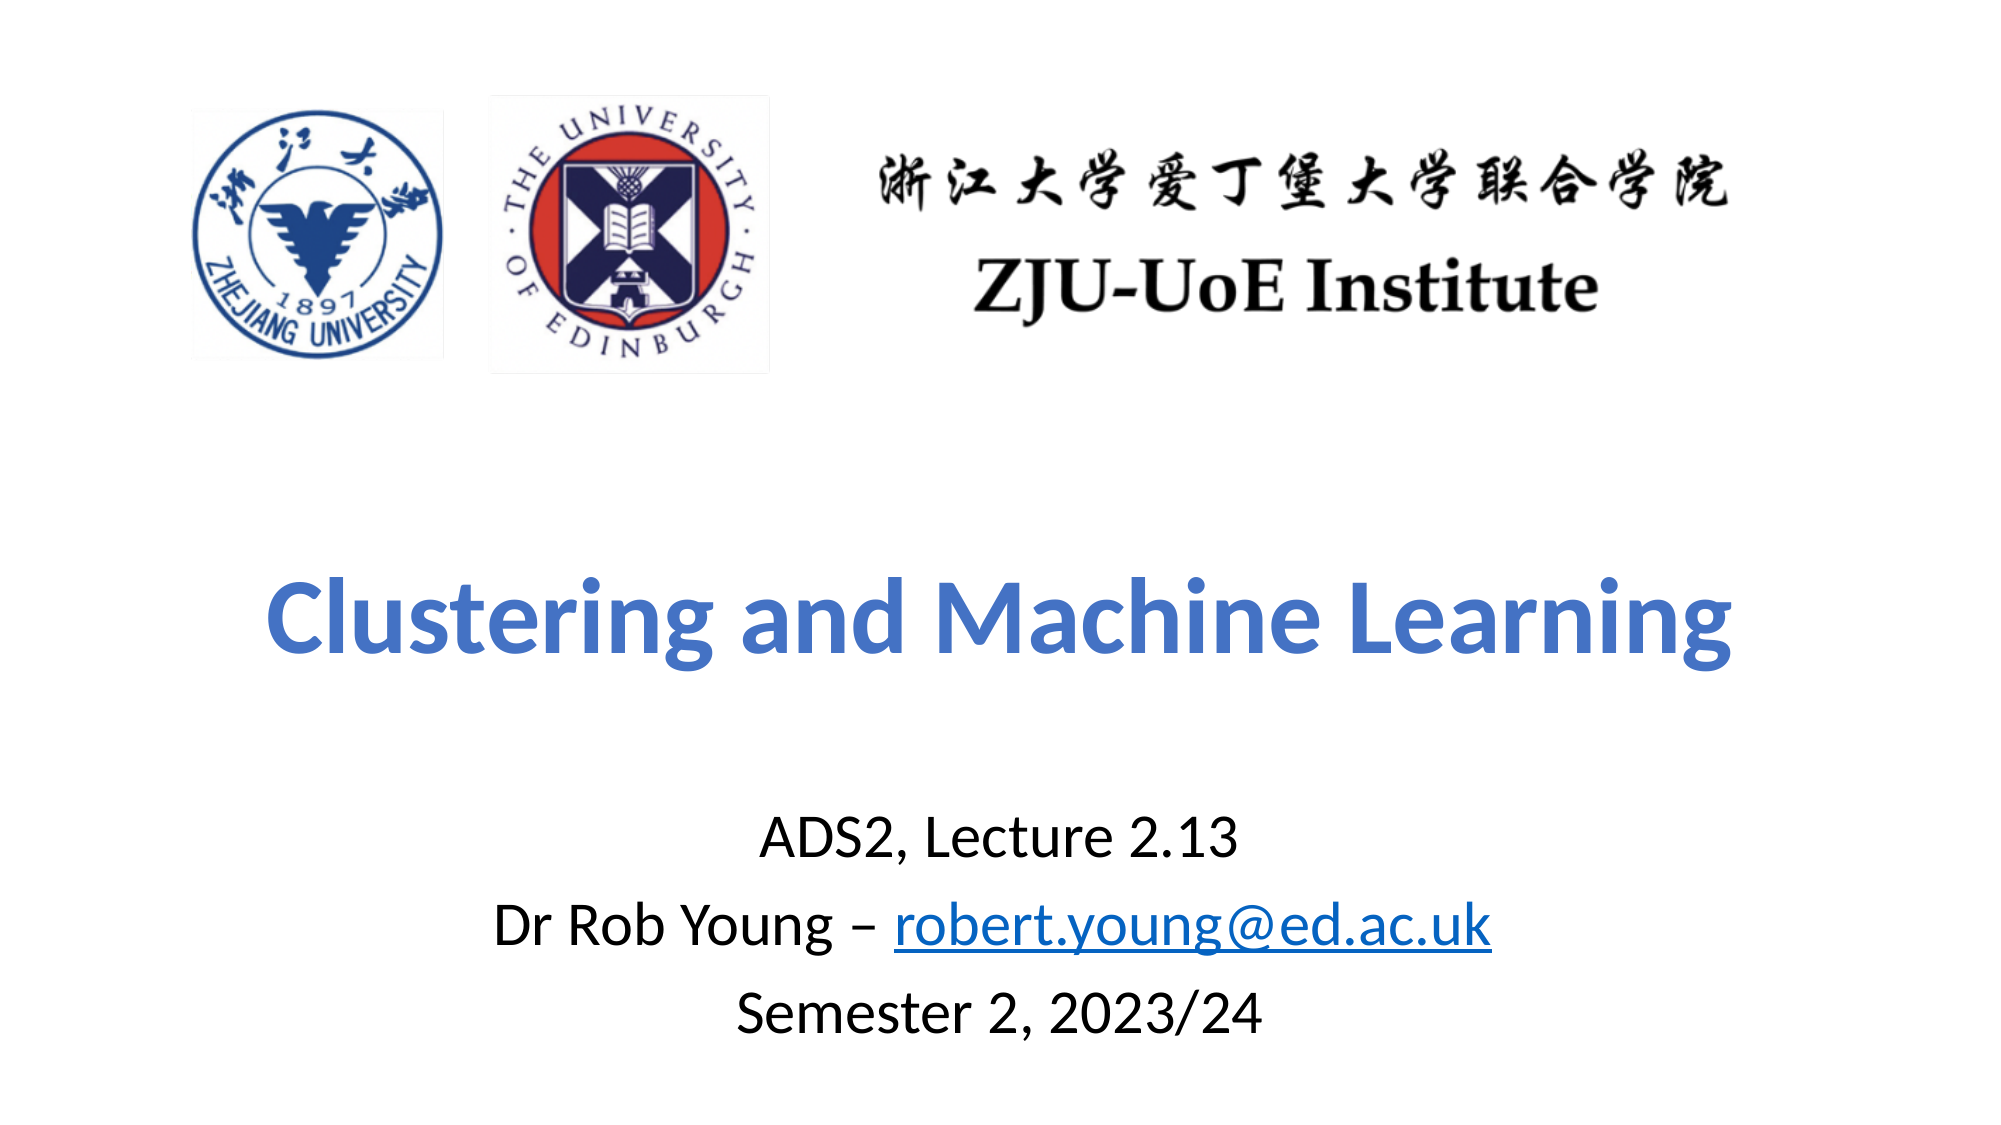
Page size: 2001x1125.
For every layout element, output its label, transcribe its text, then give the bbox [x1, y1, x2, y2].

title Clustering and Machine Learning [235, 520, 1765, 685]
picture [131, 58, 1869, 410]
subtitle ADS2, Lecture 2.13 Dr Rob Young – robert.young@ed.ac.uk Semester 2, 2023/24 [249, 795, 1750, 994]
